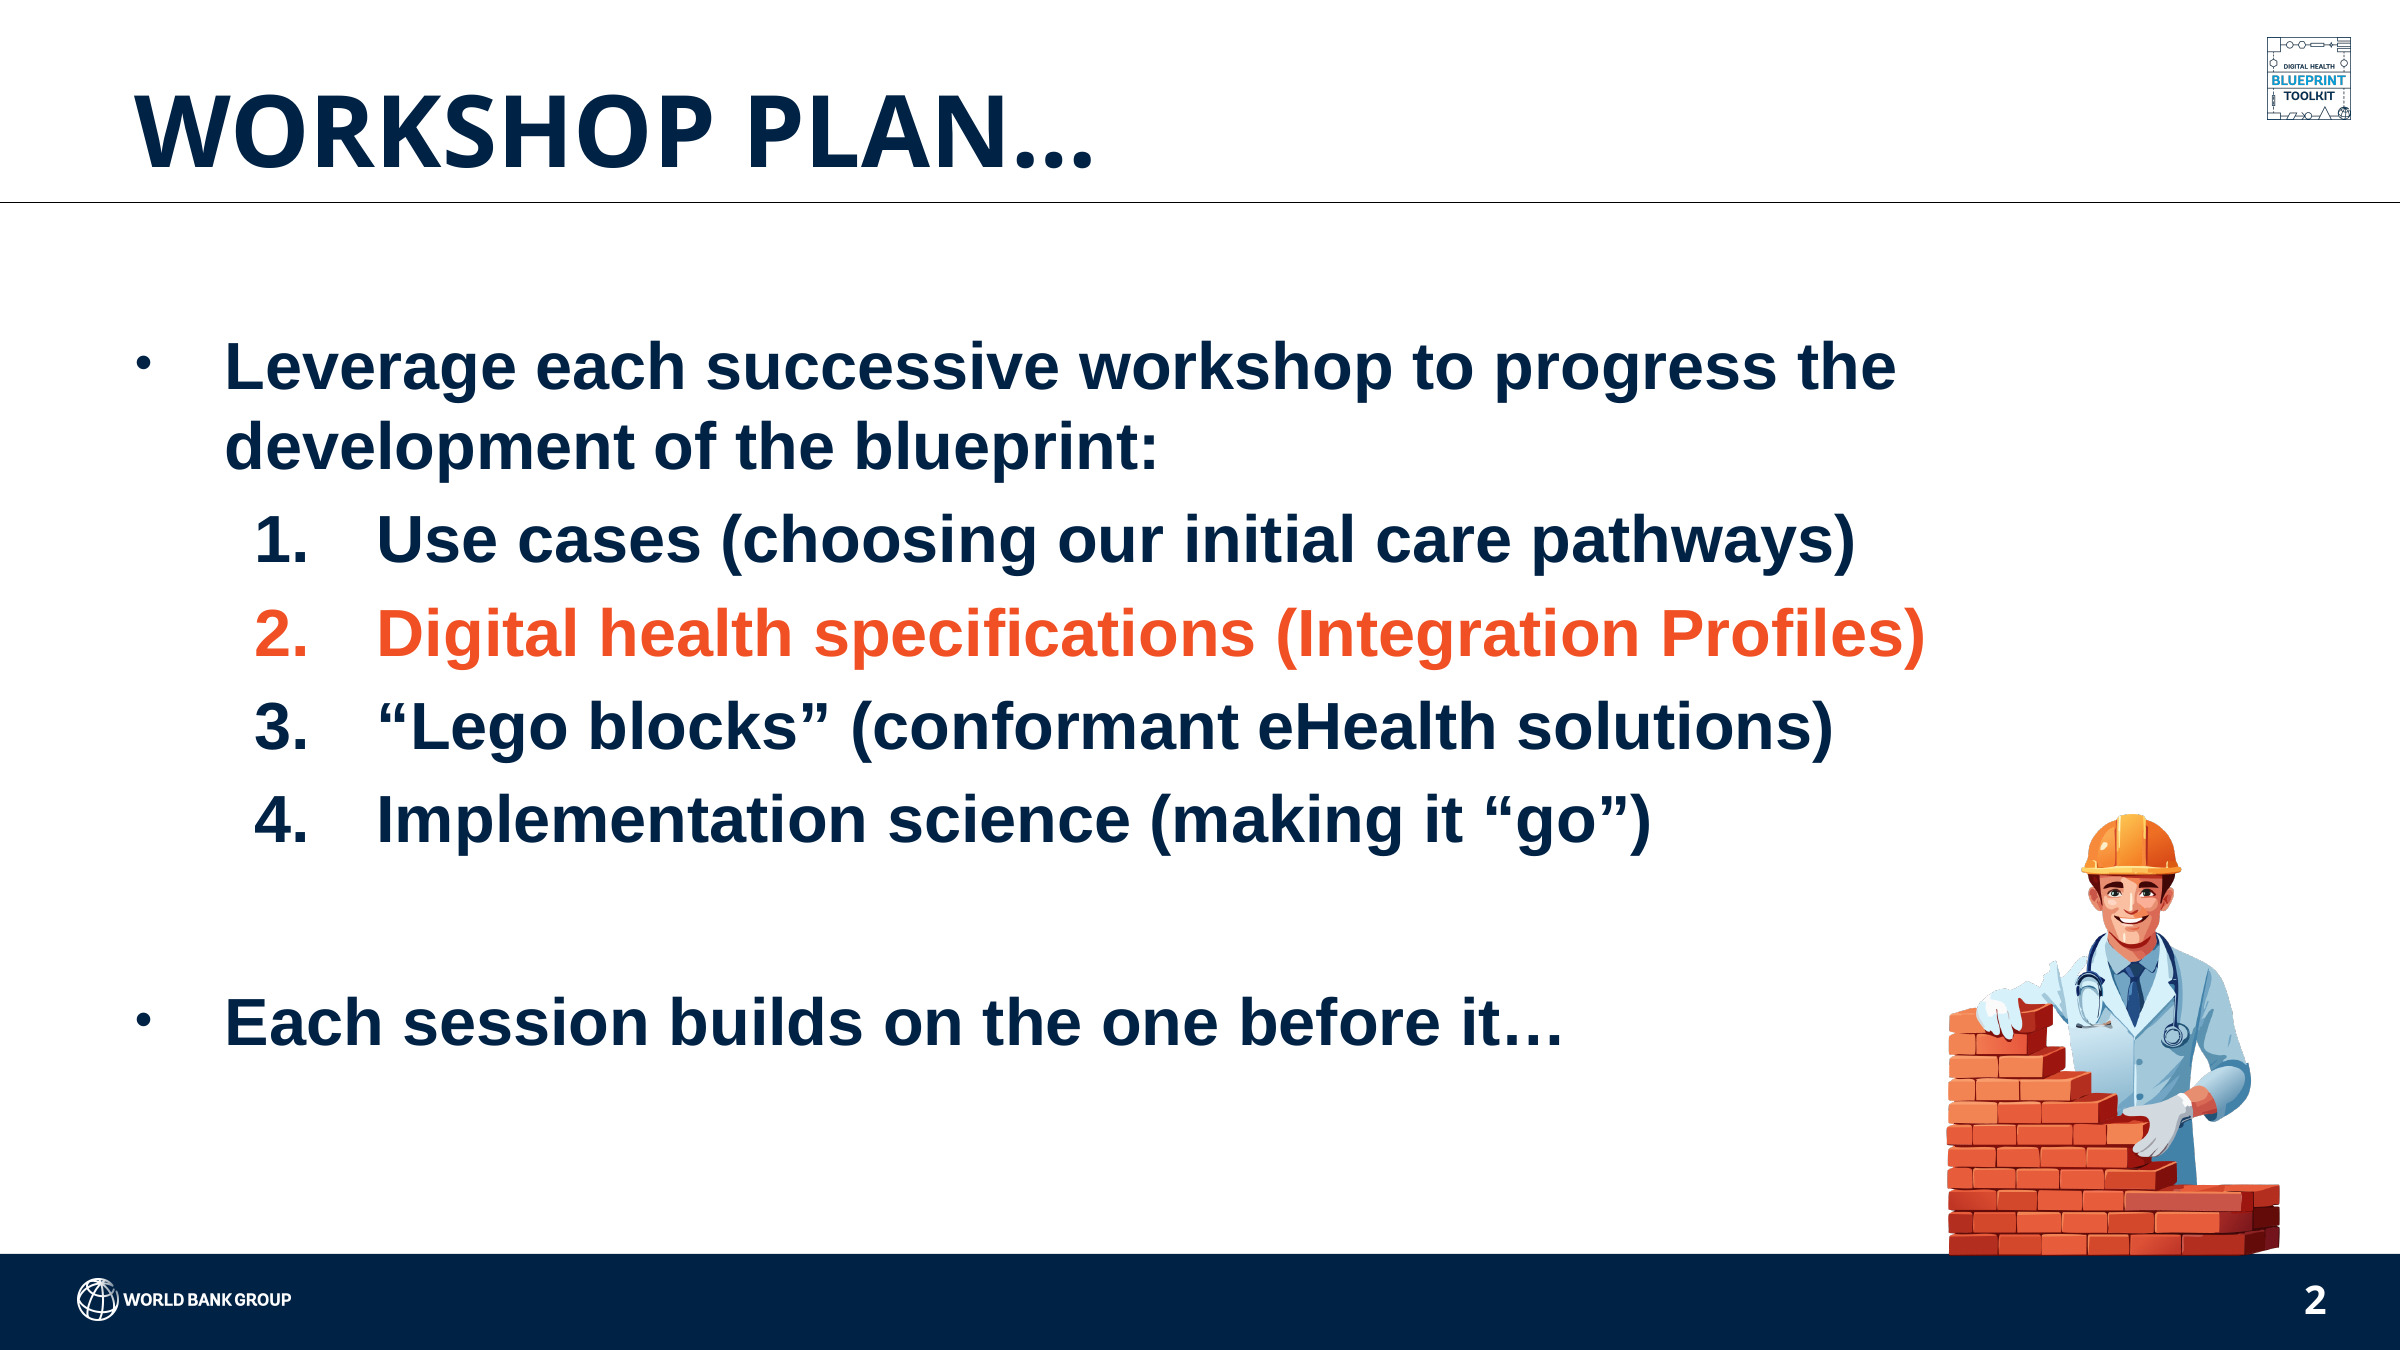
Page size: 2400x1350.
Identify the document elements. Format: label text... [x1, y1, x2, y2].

title WORKSHOP PLAN… [120, 59, 2299, 285]
list Leverage each successive workshop to progress the development of the blueprint: Use cases (choosing our initial care pathways) Digital health specifications (Integration Profiles) “Lego blocks” (conformant eHealth solutions) Implementation science (making it “go”) Each session builds on the one before it… [120, 315, 2280, 1206]
picture [1946, 813, 2281, 1257]
slide_number 2 [1790, 1265, 2351, 1338]
picture [77, 1278, 291, 1321]
picture [2267, 37, 2351, 120]
